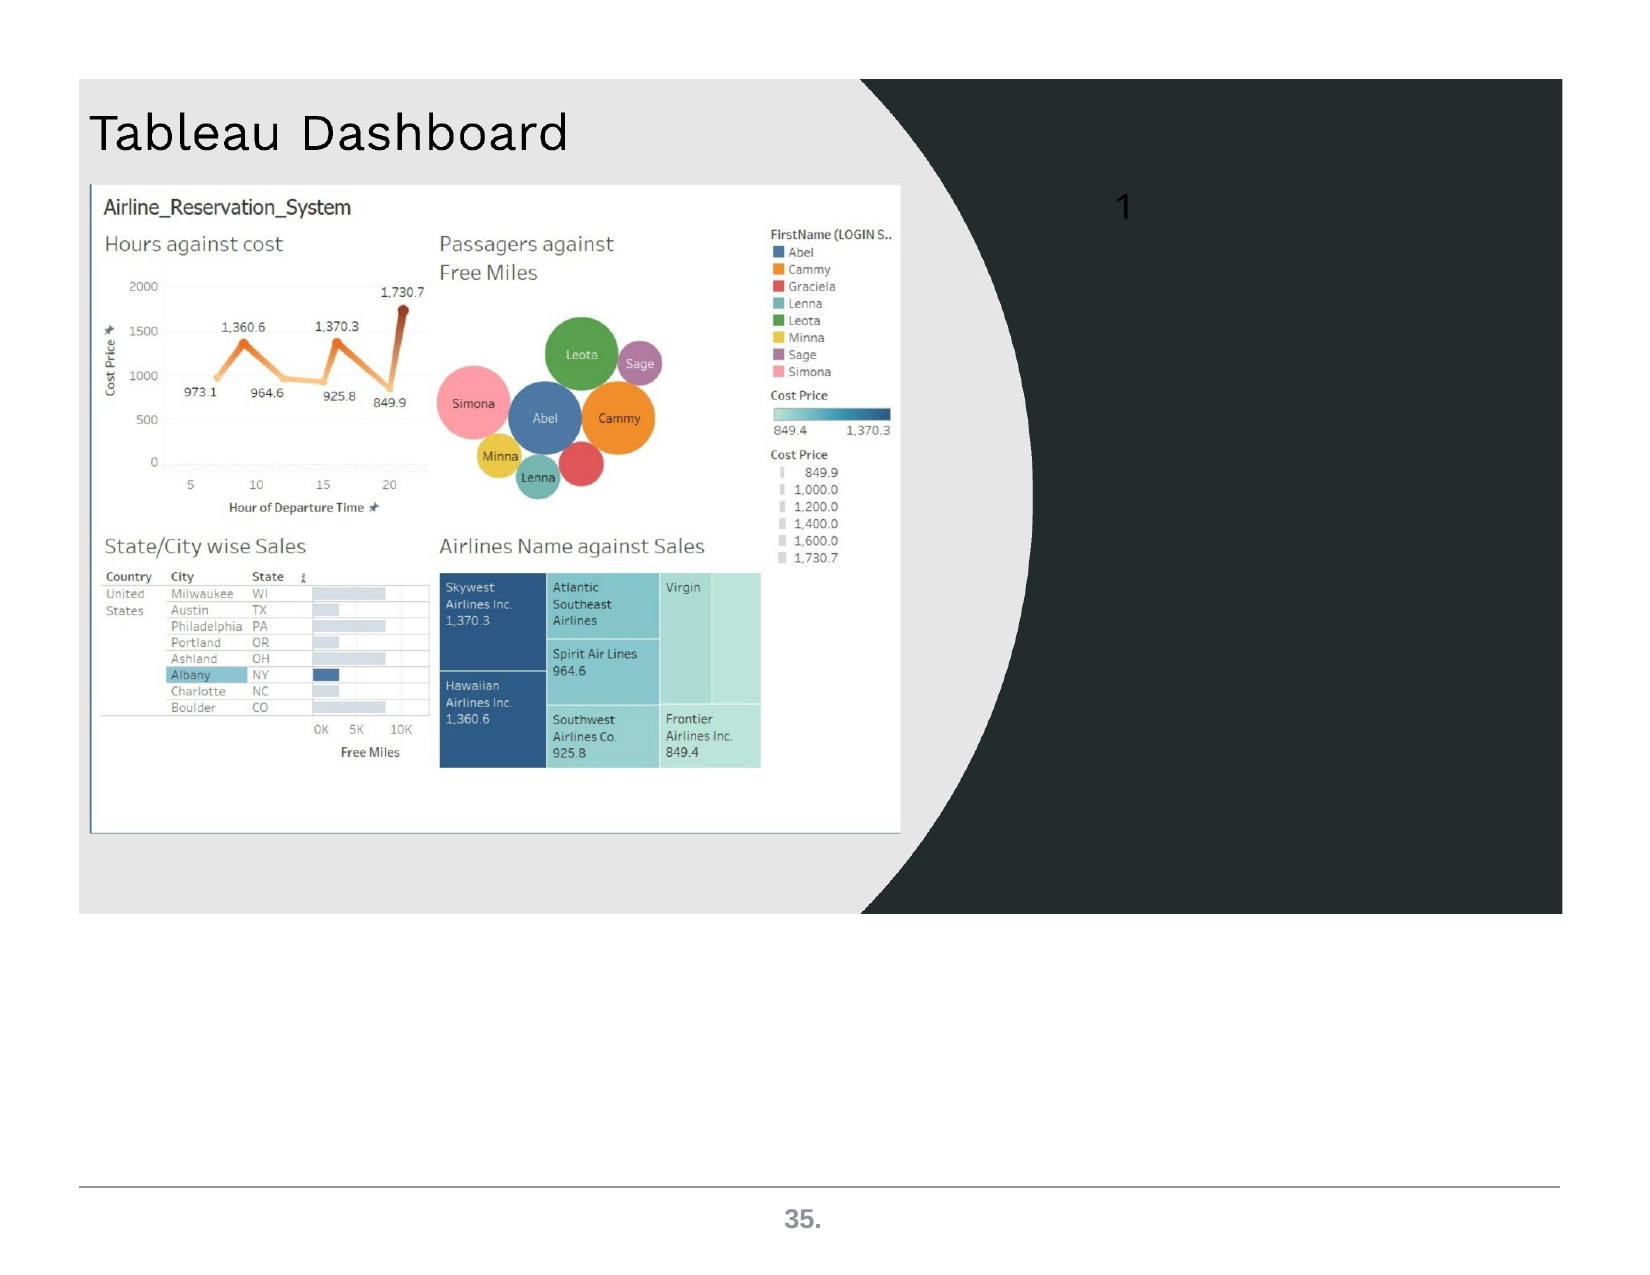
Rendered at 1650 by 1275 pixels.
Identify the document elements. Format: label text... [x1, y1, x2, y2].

slide_number 35. [778, 1201, 825, 1275]
text_box [79, 79, 1563, 914]
